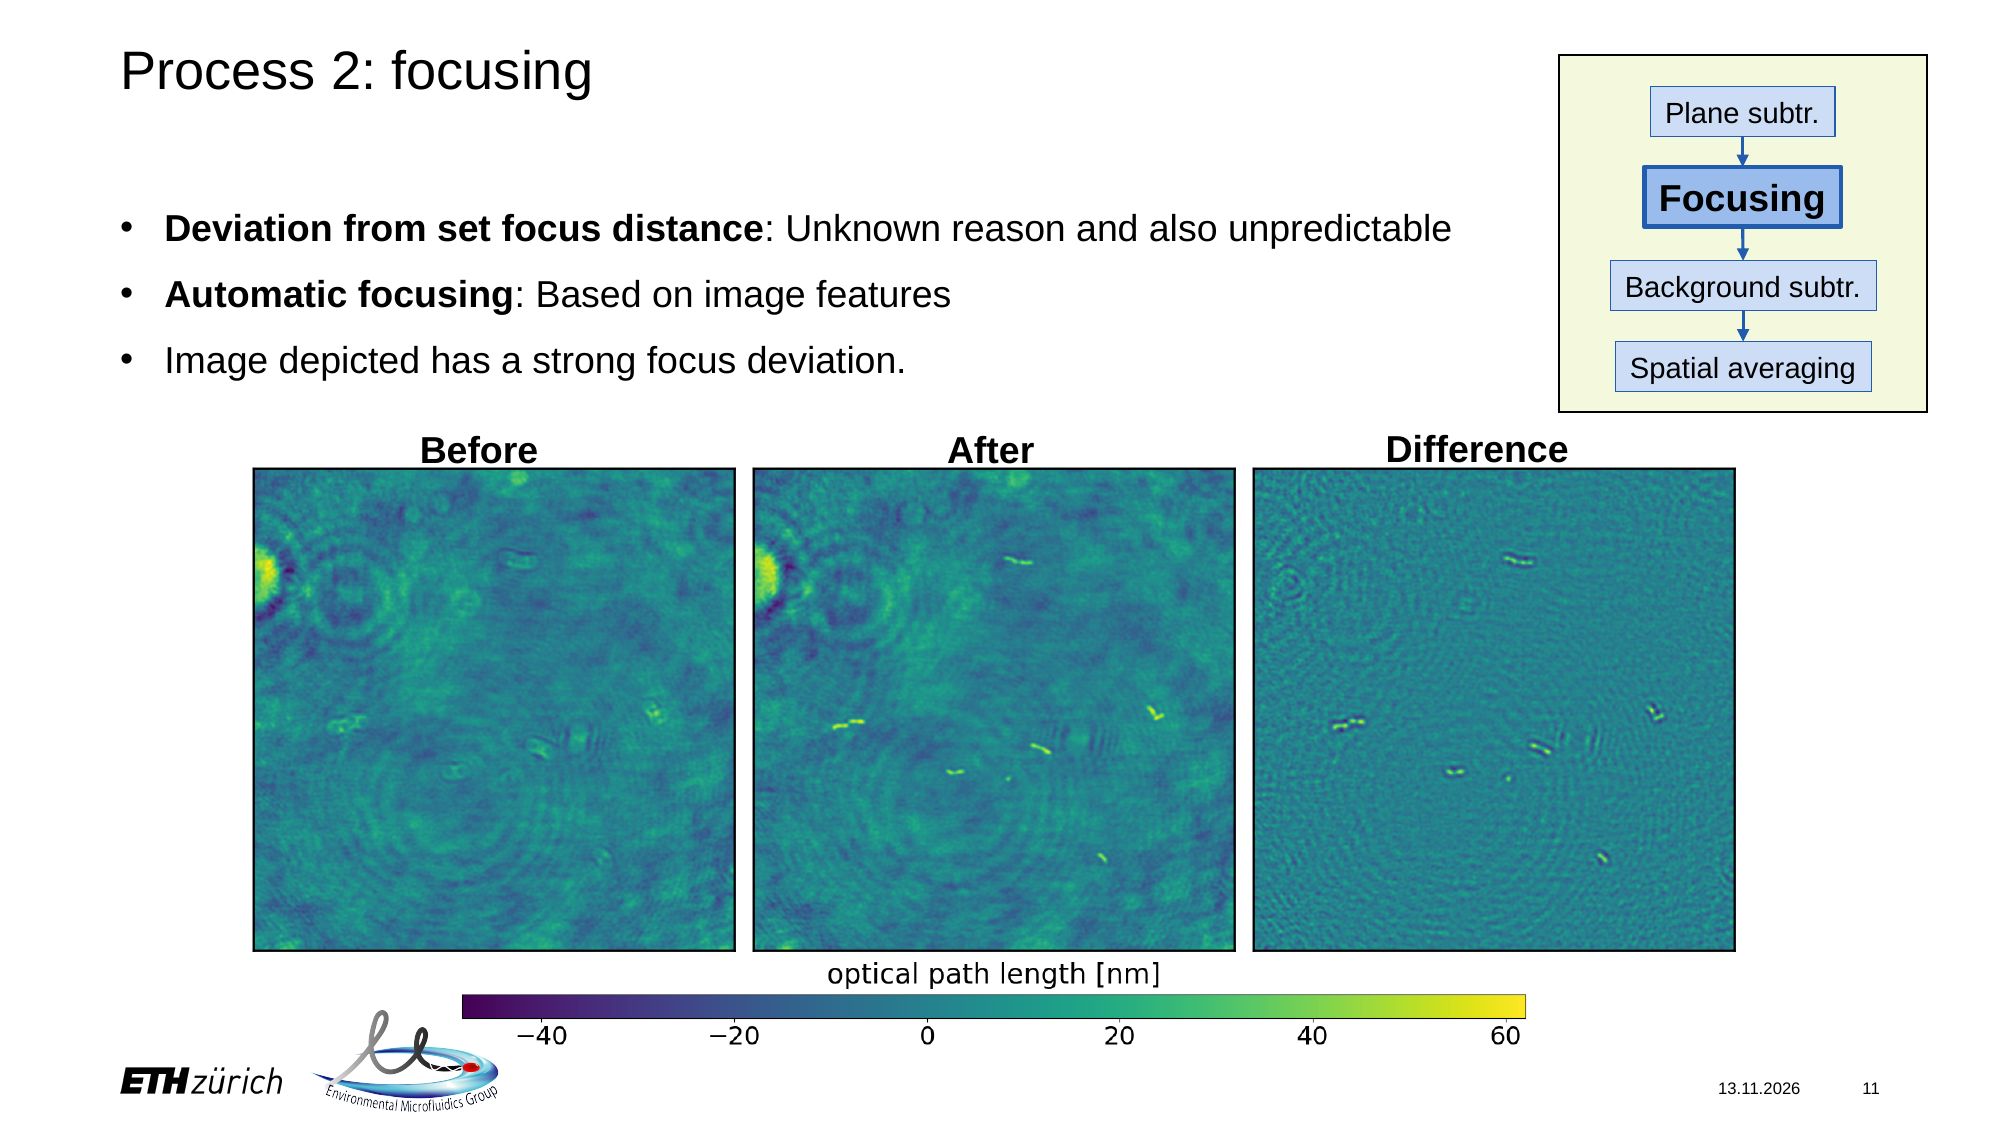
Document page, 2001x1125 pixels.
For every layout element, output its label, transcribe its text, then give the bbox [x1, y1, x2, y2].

text_box Before [404, 419, 554, 464]
slide_number 11 [1827, 1069, 1880, 1106]
text_box Difference [1370, 417, 1584, 464]
picture [249, 464, 1741, 1116]
text_box Spatial averaging [1615, 341, 1872, 392]
picture [120, 1067, 282, 1094]
text_box After [932, 419, 1050, 464]
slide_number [1718, 1069, 1819, 1106]
text_box Background subtr. [1610, 260, 1877, 311]
text_box [1558, 54, 1928, 413]
title Process 2: focusing [120, 42, 1880, 191]
list Deviation from set focus distance: Unknown reason and also unpredictable Automatic focusing: Based on image features Image depicted has a strong focus deviation. [120, 204, 1880, 1000]
text_box Focusing [1644, 166, 1841, 227]
text_box Plane subtr. [1650, 86, 1836, 137]
